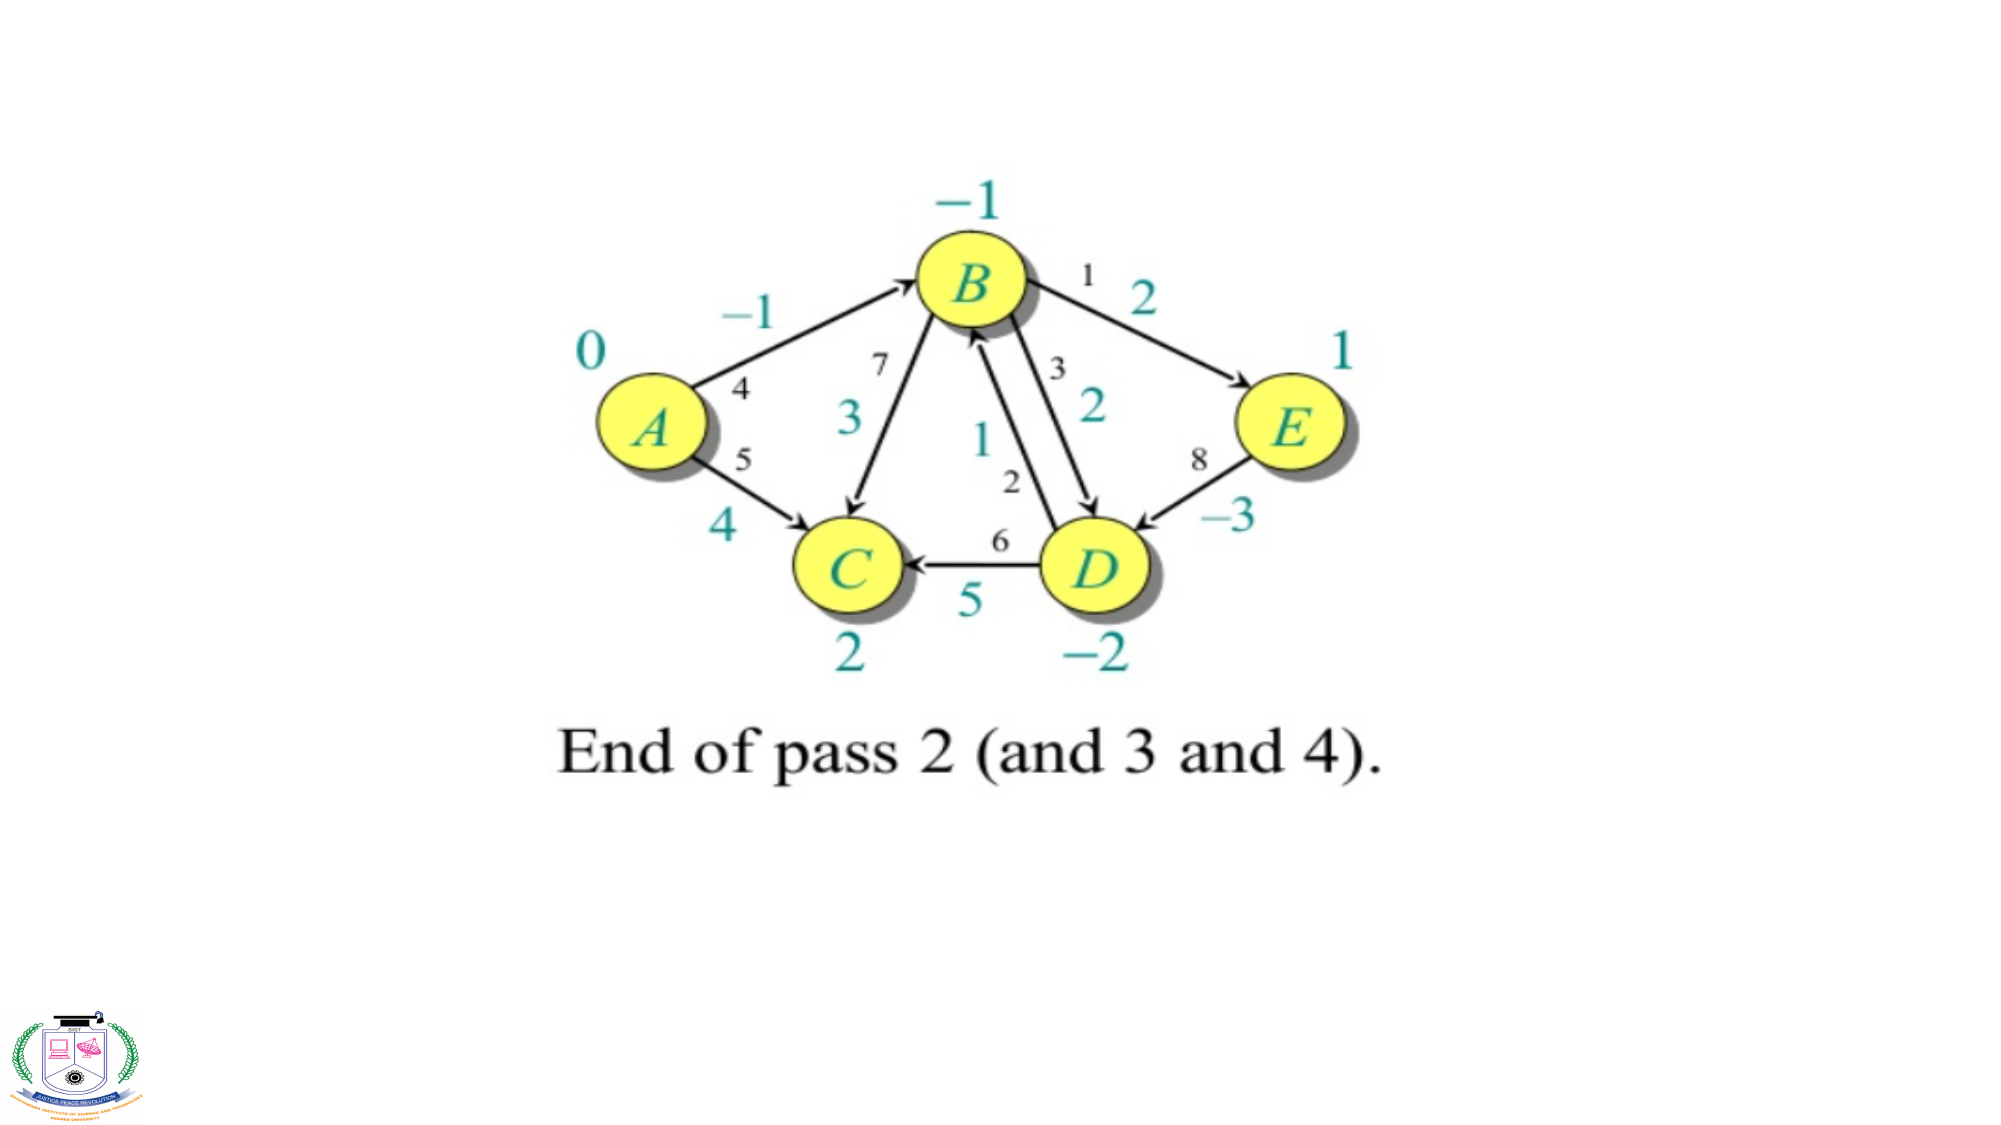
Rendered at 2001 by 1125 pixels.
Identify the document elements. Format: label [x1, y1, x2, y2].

picture [0, 1008, 144, 1125]
picture [468, 136, 1512, 824]
